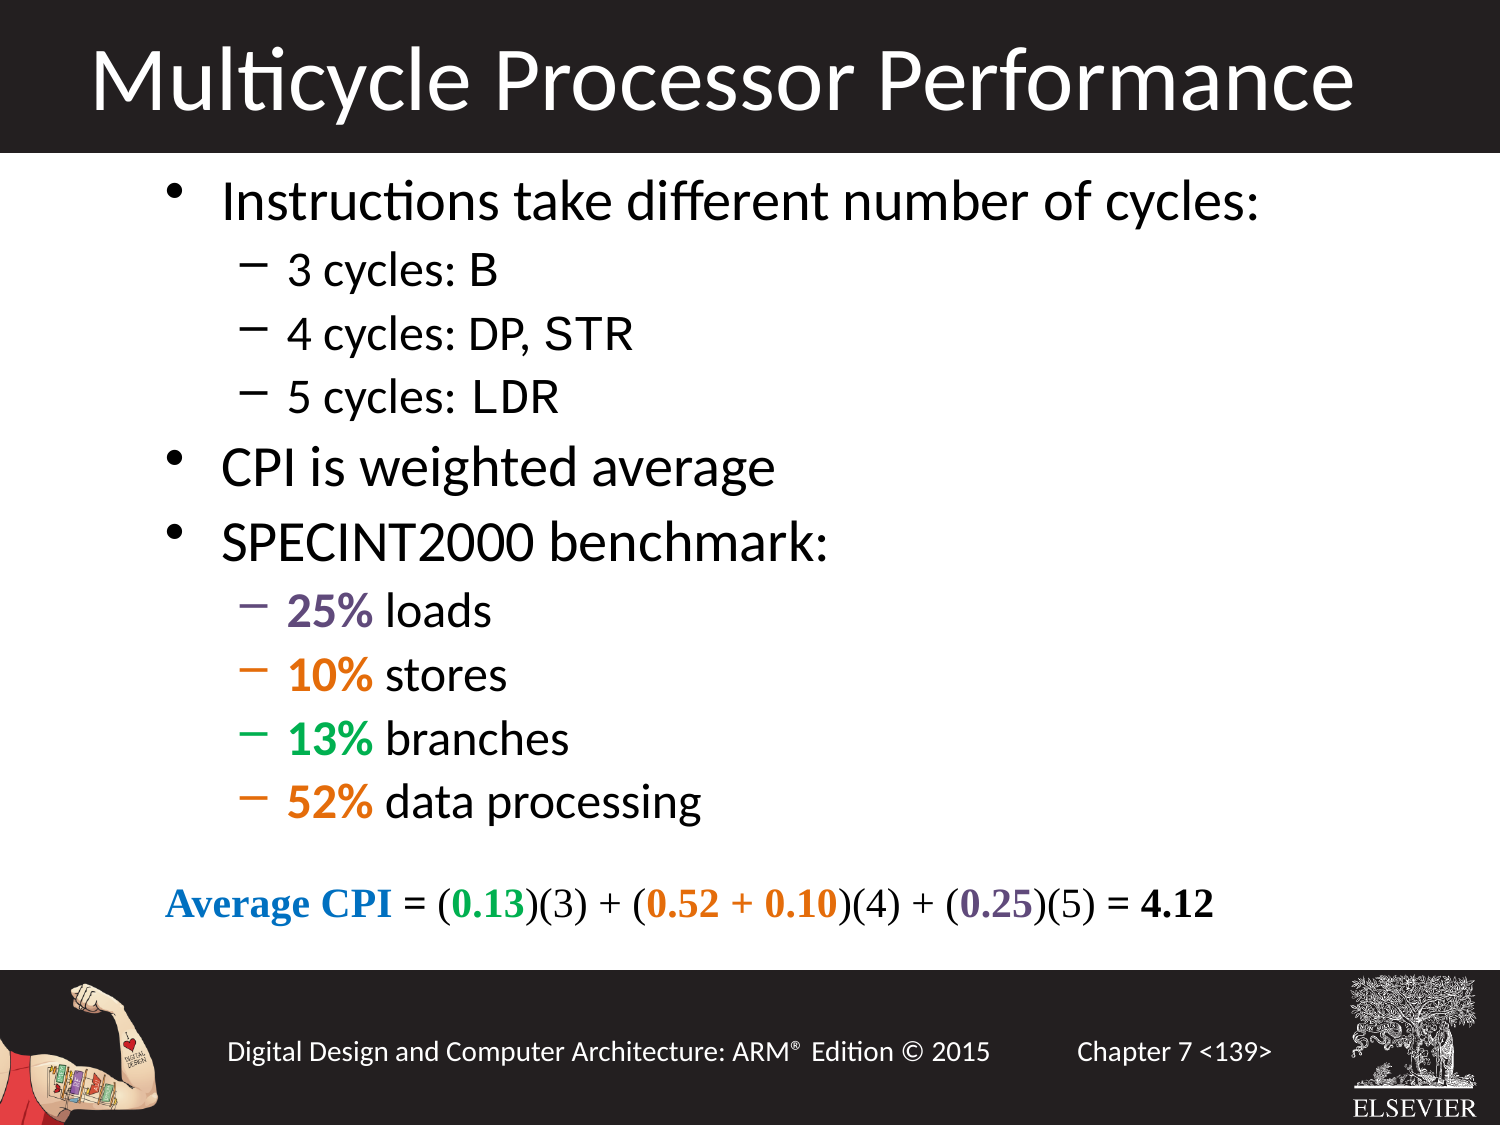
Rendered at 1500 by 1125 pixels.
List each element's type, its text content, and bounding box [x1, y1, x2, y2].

text_box Multicycle Processor Performance [75, 11, 1475, 136]
text_box Instructions take different number of cycles: 3 cycles: B 4 cycles: DP, STR 5 cycles: LDR CPI is weighted average SPECINT2000 benchmark: 25% loads 10% stores 13% branches 52% data processing Average CPI = (0.13)(3) + (0.52 + 0.10)(4) + (0.25)(5) = 4.12 [149, 162, 1413, 975]
picture [0, 979, 163, 1125]
picture [1350, 974, 1477, 1117]
